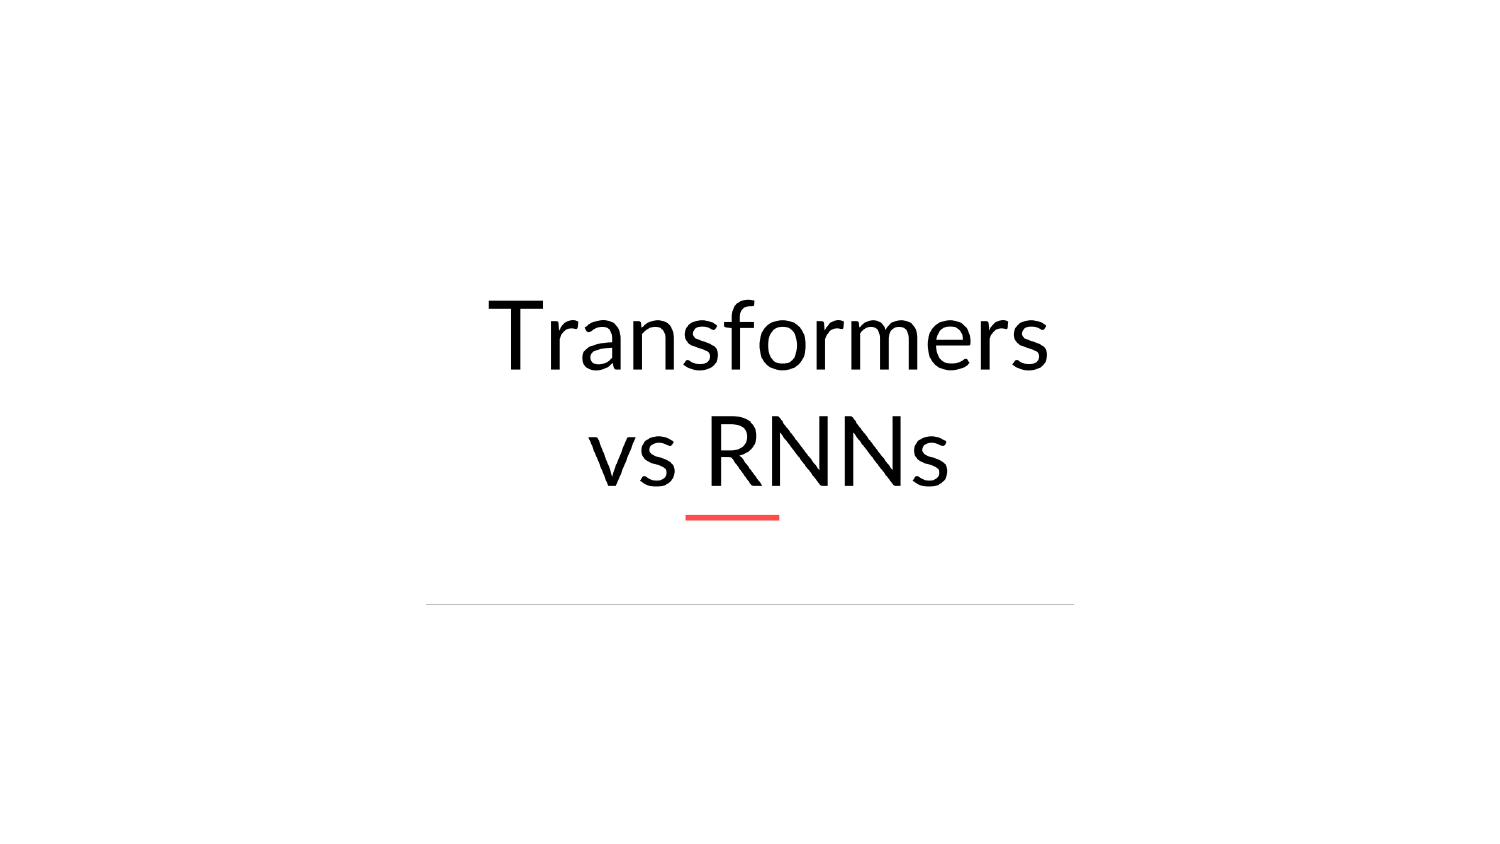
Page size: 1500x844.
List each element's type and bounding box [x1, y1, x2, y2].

picture [426, 239, 1074, 605]
